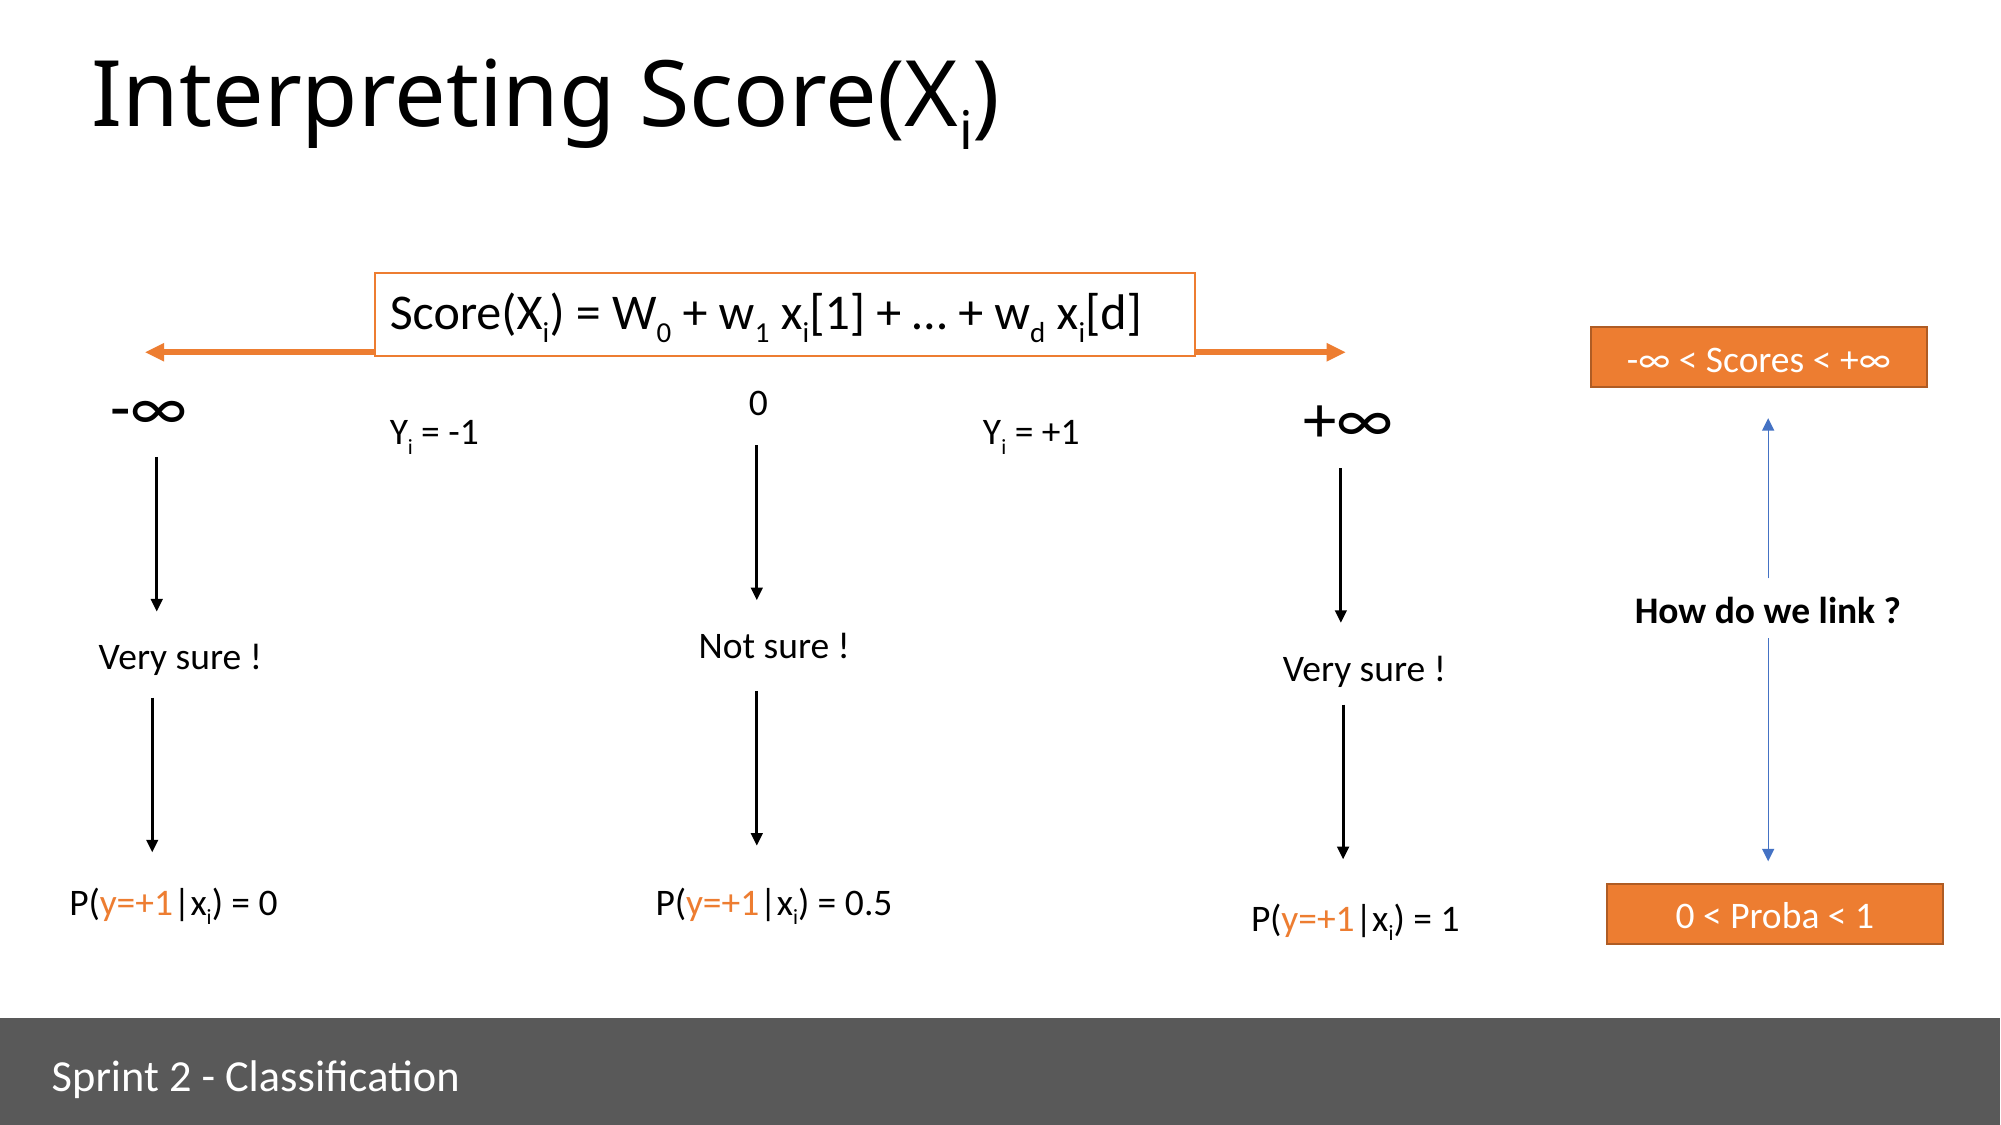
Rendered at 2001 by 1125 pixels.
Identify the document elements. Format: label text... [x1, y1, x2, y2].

text_box +∞ [1288, 368, 1512, 463]
text_box Interpreting Score(Xi) [77, 29, 1878, 217]
text_box 0 [734, 370, 855, 431]
text_box Not sure ! [684, 613, 1030, 674]
text_box -∞ [95, 356, 319, 452]
text_box P(y=+1|xi) = 0.5 [640, 870, 914, 937]
text_box Yi = +1 [968, 399, 1148, 466]
text_box P(y=+1|xi) = 0 [54, 870, 328, 937]
text_box How do we link ? [1611, 578, 1925, 639]
text_box P(y=+1|xi) = 1 [1236, 886, 1509, 953]
text_box Yi = -1 [374, 399, 555, 466]
text_box Very sure ! [1268, 636, 1614, 697]
text_box Score(Xi) = W0 + w1 xi[1] + … + wd xi[d] [374, 272, 1196, 352]
text_box Sprint 2 - Classification [36, 1039, 542, 1108]
text_box -∞ < Scores < +∞ [1590, 326, 1928, 388]
text_box [0, 1018, 2000, 1125]
text_box Very sure ! [84, 624, 430, 685]
text_box Score(Xi) = W0 + w1 xi[1] + … + wd xi[d] [374, 353, 1196, 357]
text_box 0 < Proba < 1 [1606, 883, 1944, 945]
